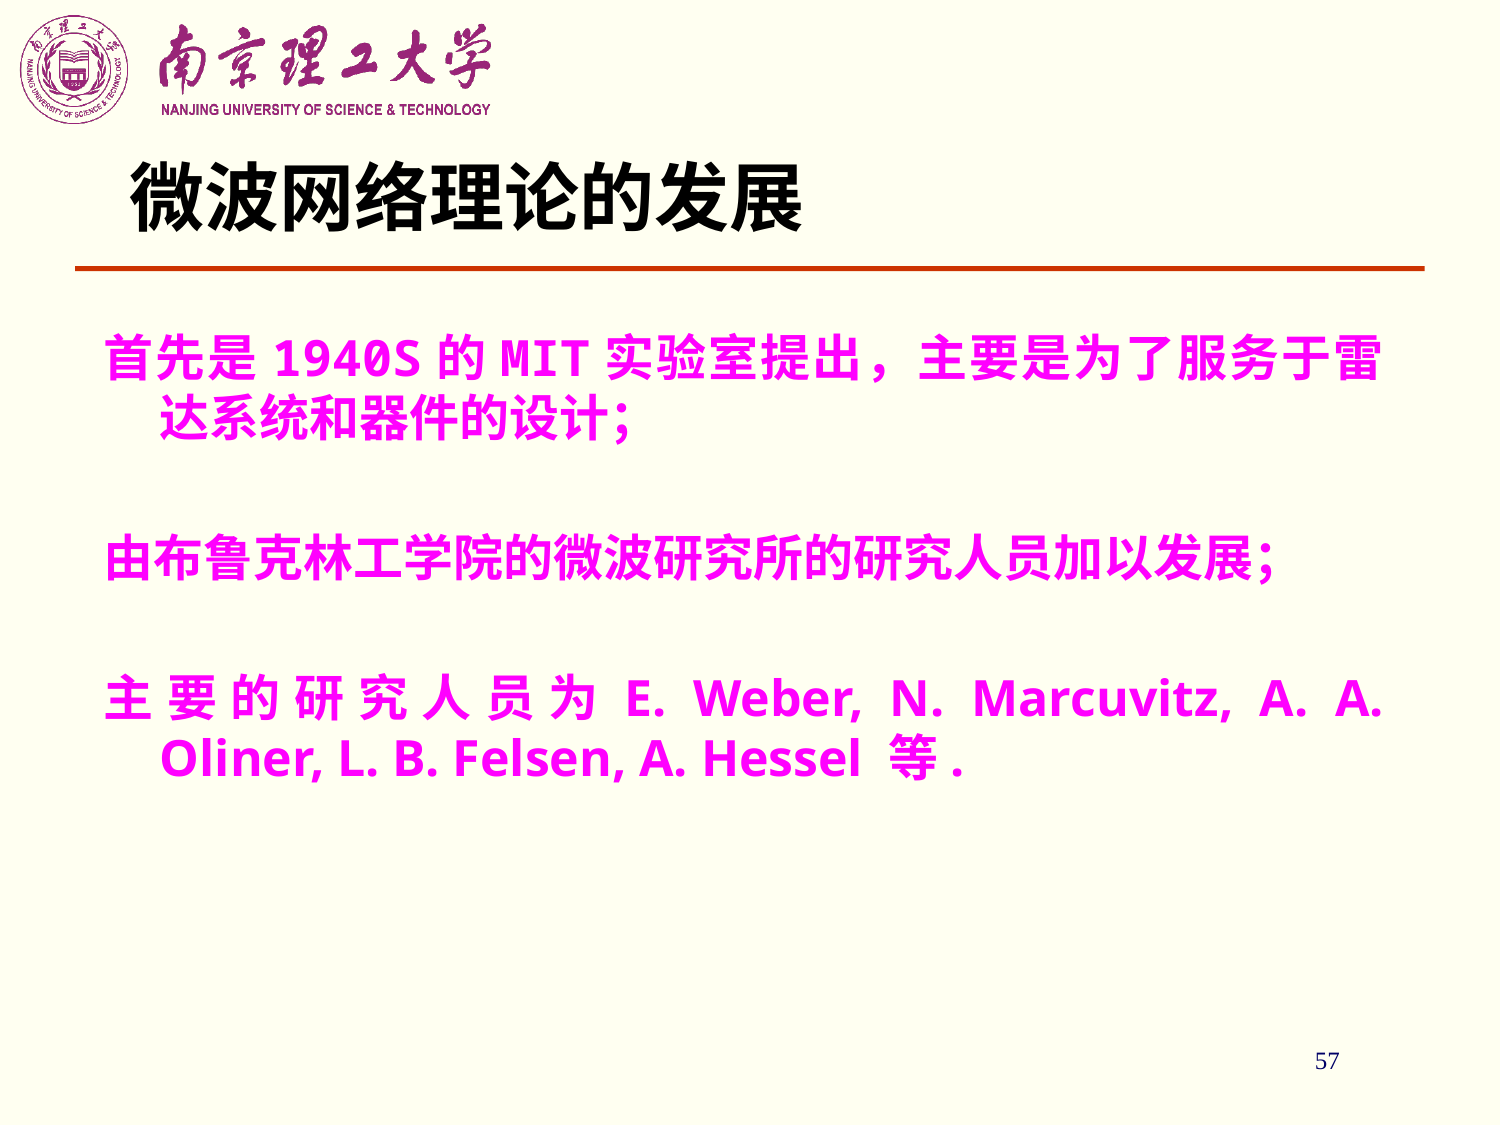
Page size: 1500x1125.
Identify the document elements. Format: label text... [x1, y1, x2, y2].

picture [17, 15, 491, 126]
list 首先是1940S的MIT实验室提出，主要是为了服务于雷达系统和器件的设计； 由布鲁克林工学院的微波研究所的研究人员加以发展； 主要的研究人员为E. Weber, N. Marcuvitz, A. A. Oliner, L. B. Felsen, A. Hessel 等. [88, 319, 1400, 917]
title 微波网络理论的发展 [114, 101, 1374, 290]
